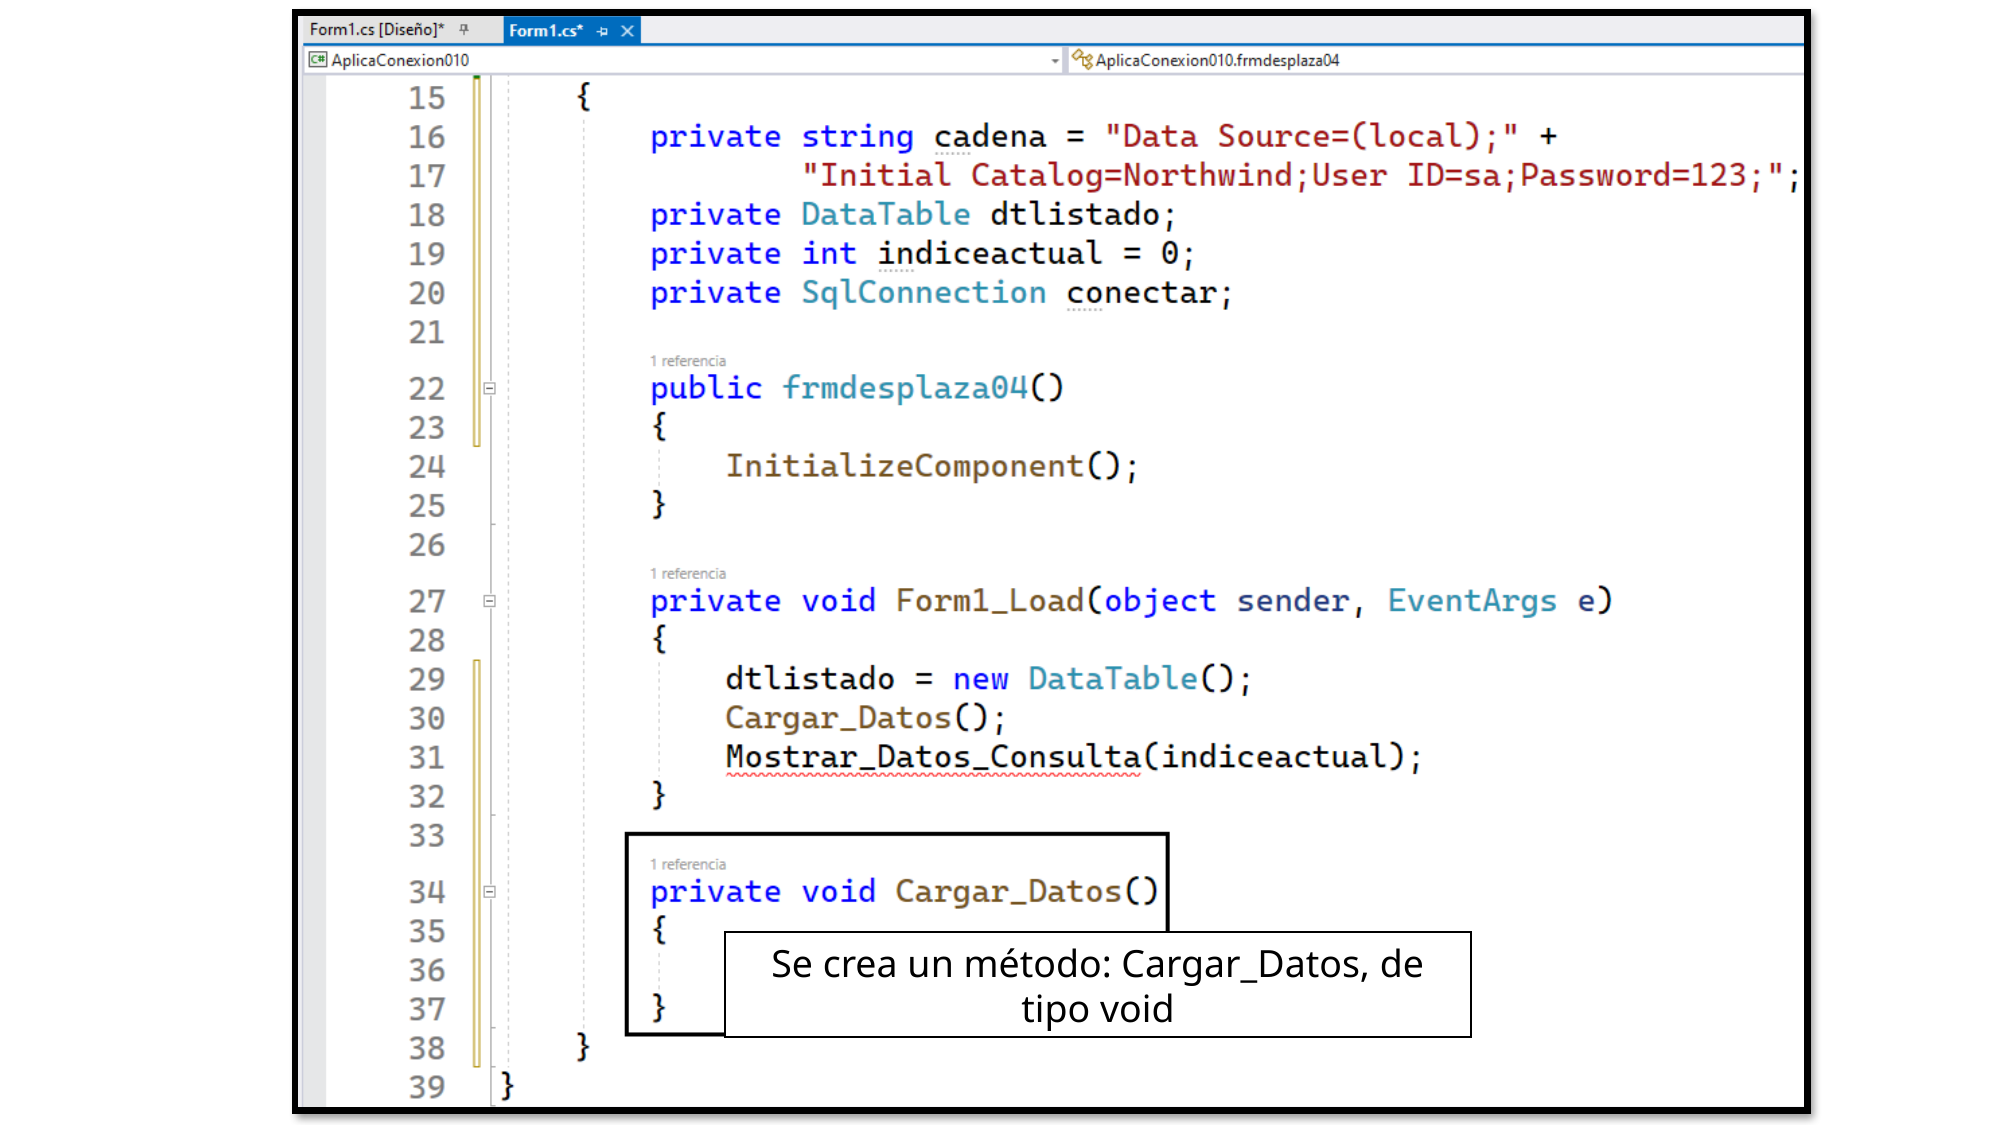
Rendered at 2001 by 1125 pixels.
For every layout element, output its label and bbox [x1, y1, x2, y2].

picture [298, 15, 1805, 1108]
